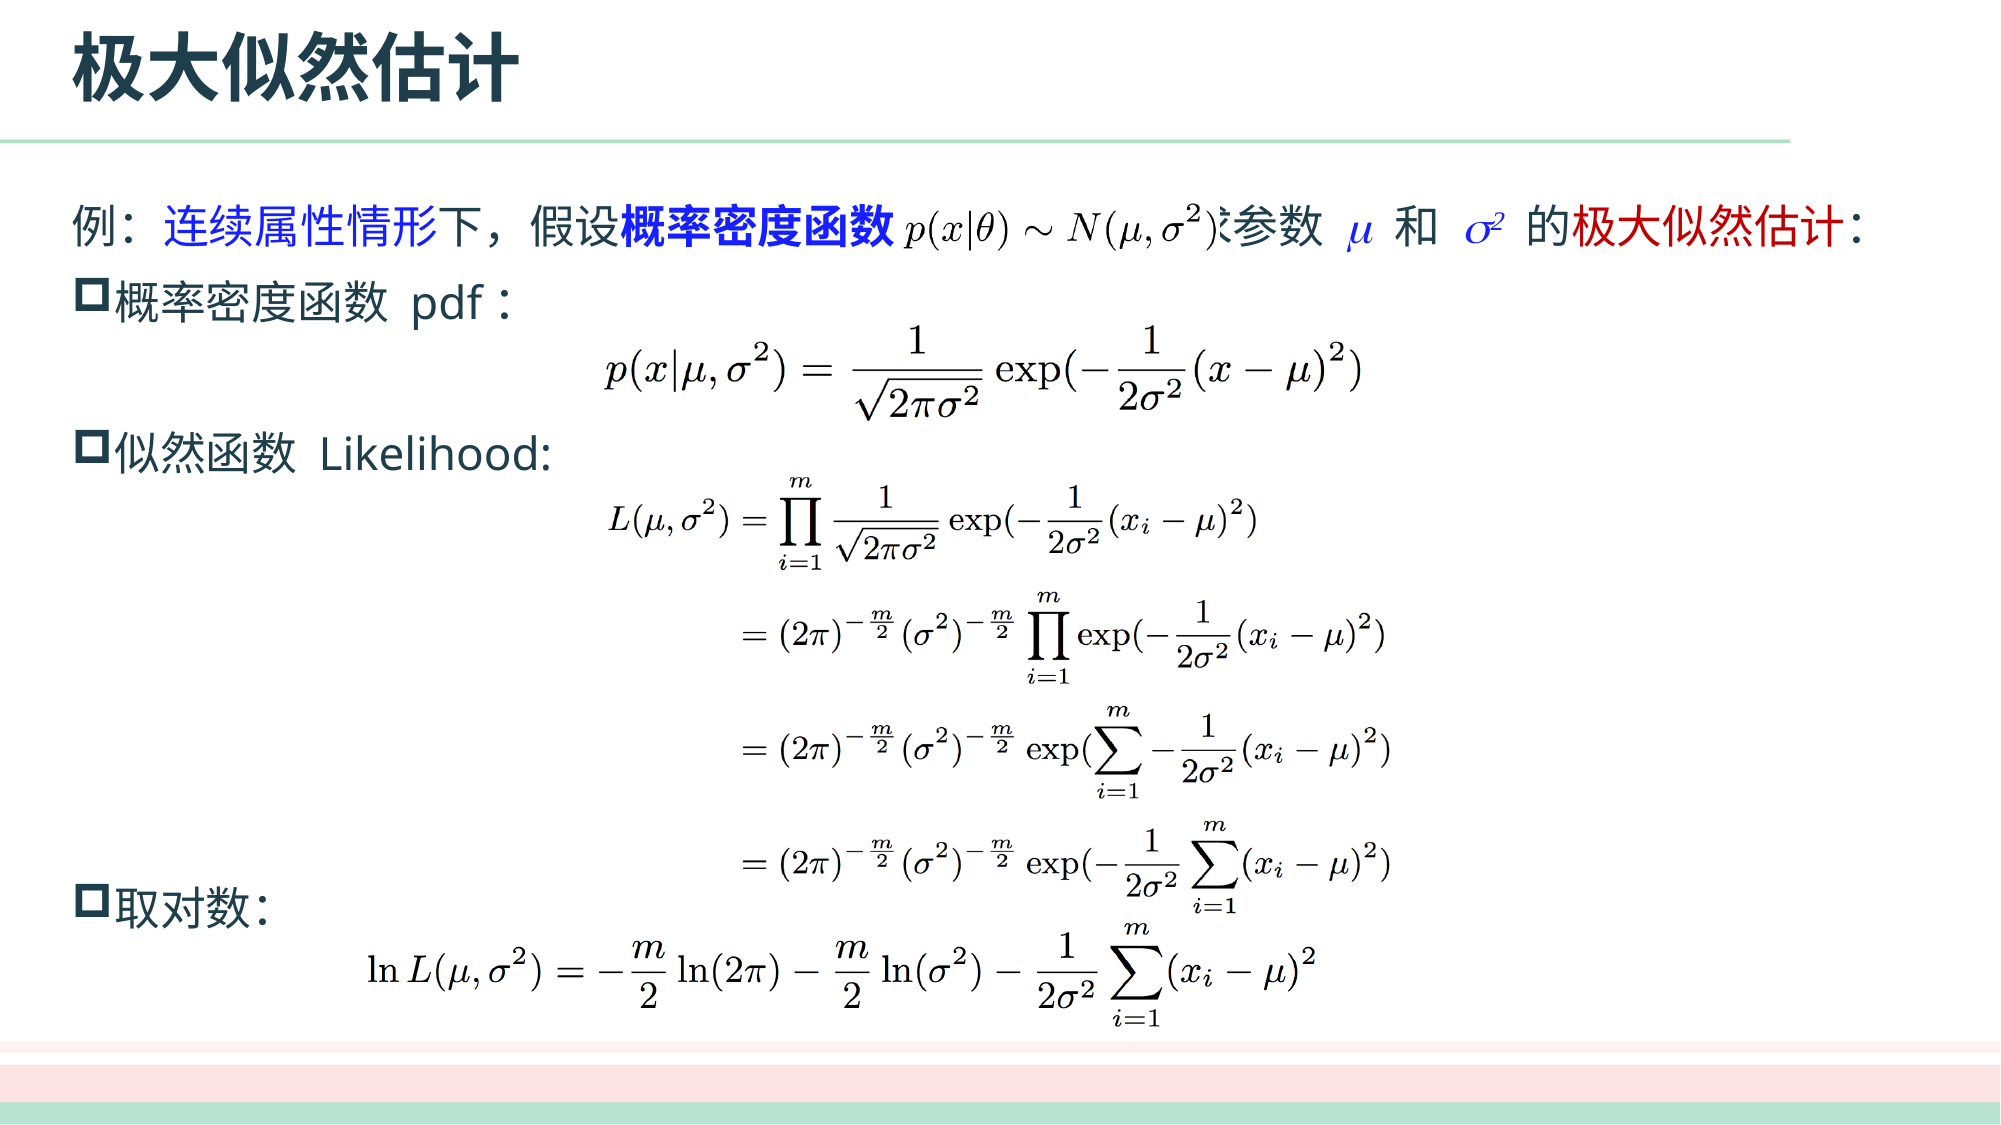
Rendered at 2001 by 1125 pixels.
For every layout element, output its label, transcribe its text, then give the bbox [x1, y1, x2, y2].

picture [0, 0, 2001, 1125]
list 例：连续属性情形下，假设概率密度函数 ，求参数 m 和 s2 的极大似然估计： 概率密度函数 pdf： 似然函数 Likelihood: 取对数： [56, 190, 1942, 999]
title 极大似然估计 [56, 7, 1782, 135]
